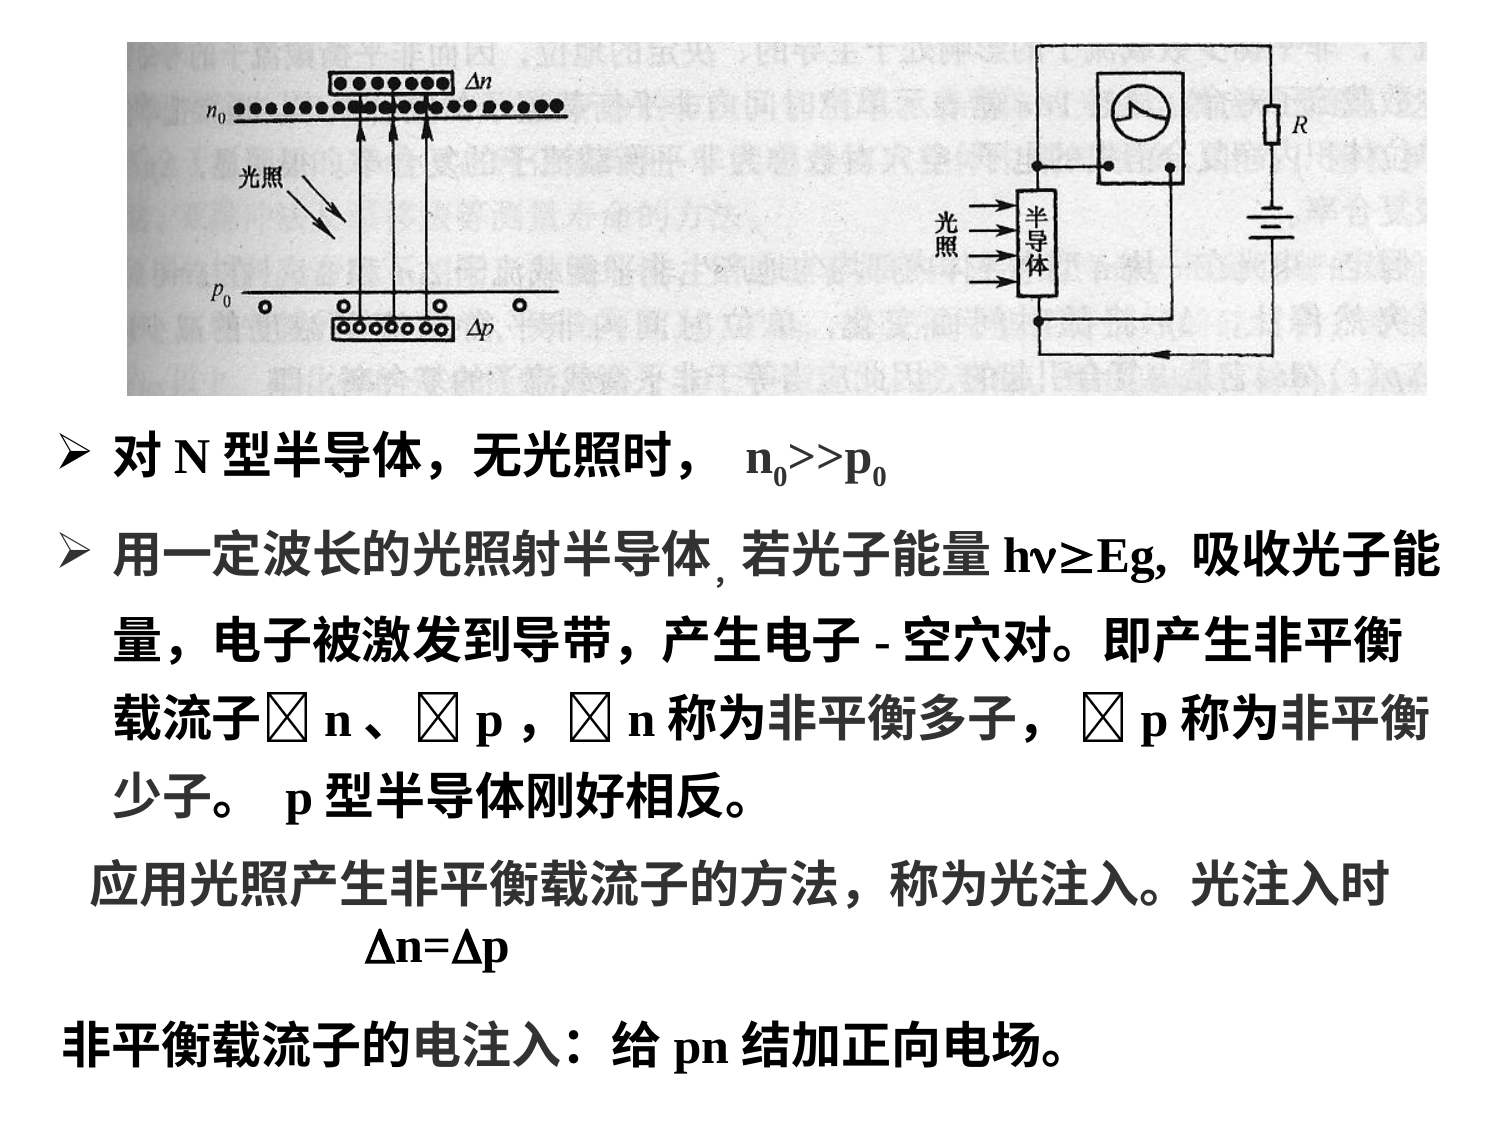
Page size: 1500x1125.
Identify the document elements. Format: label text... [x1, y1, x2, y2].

text_box 对N型半导体，无光照时， n0>>p0 用一定波长的光照射半导体，若光子能量hEg, 吸收光子能量，电子被激发到导带，产生电子-空穴对。即产生非平衡载流子n、p，n称为非平衡多子， p称为非平衡少子。 p型半导体刚好相反。 [41, 395, 1459, 822]
text_box 非平衡载流子的电注入：给pn结加正向电场。 [46, 1005, 1193, 1081]
text_box 应用光照产生非平衡载流子的方法，称为光注入。光注入时 n=p [74, 845, 1405, 980]
picture [127, 42, 1427, 396]
